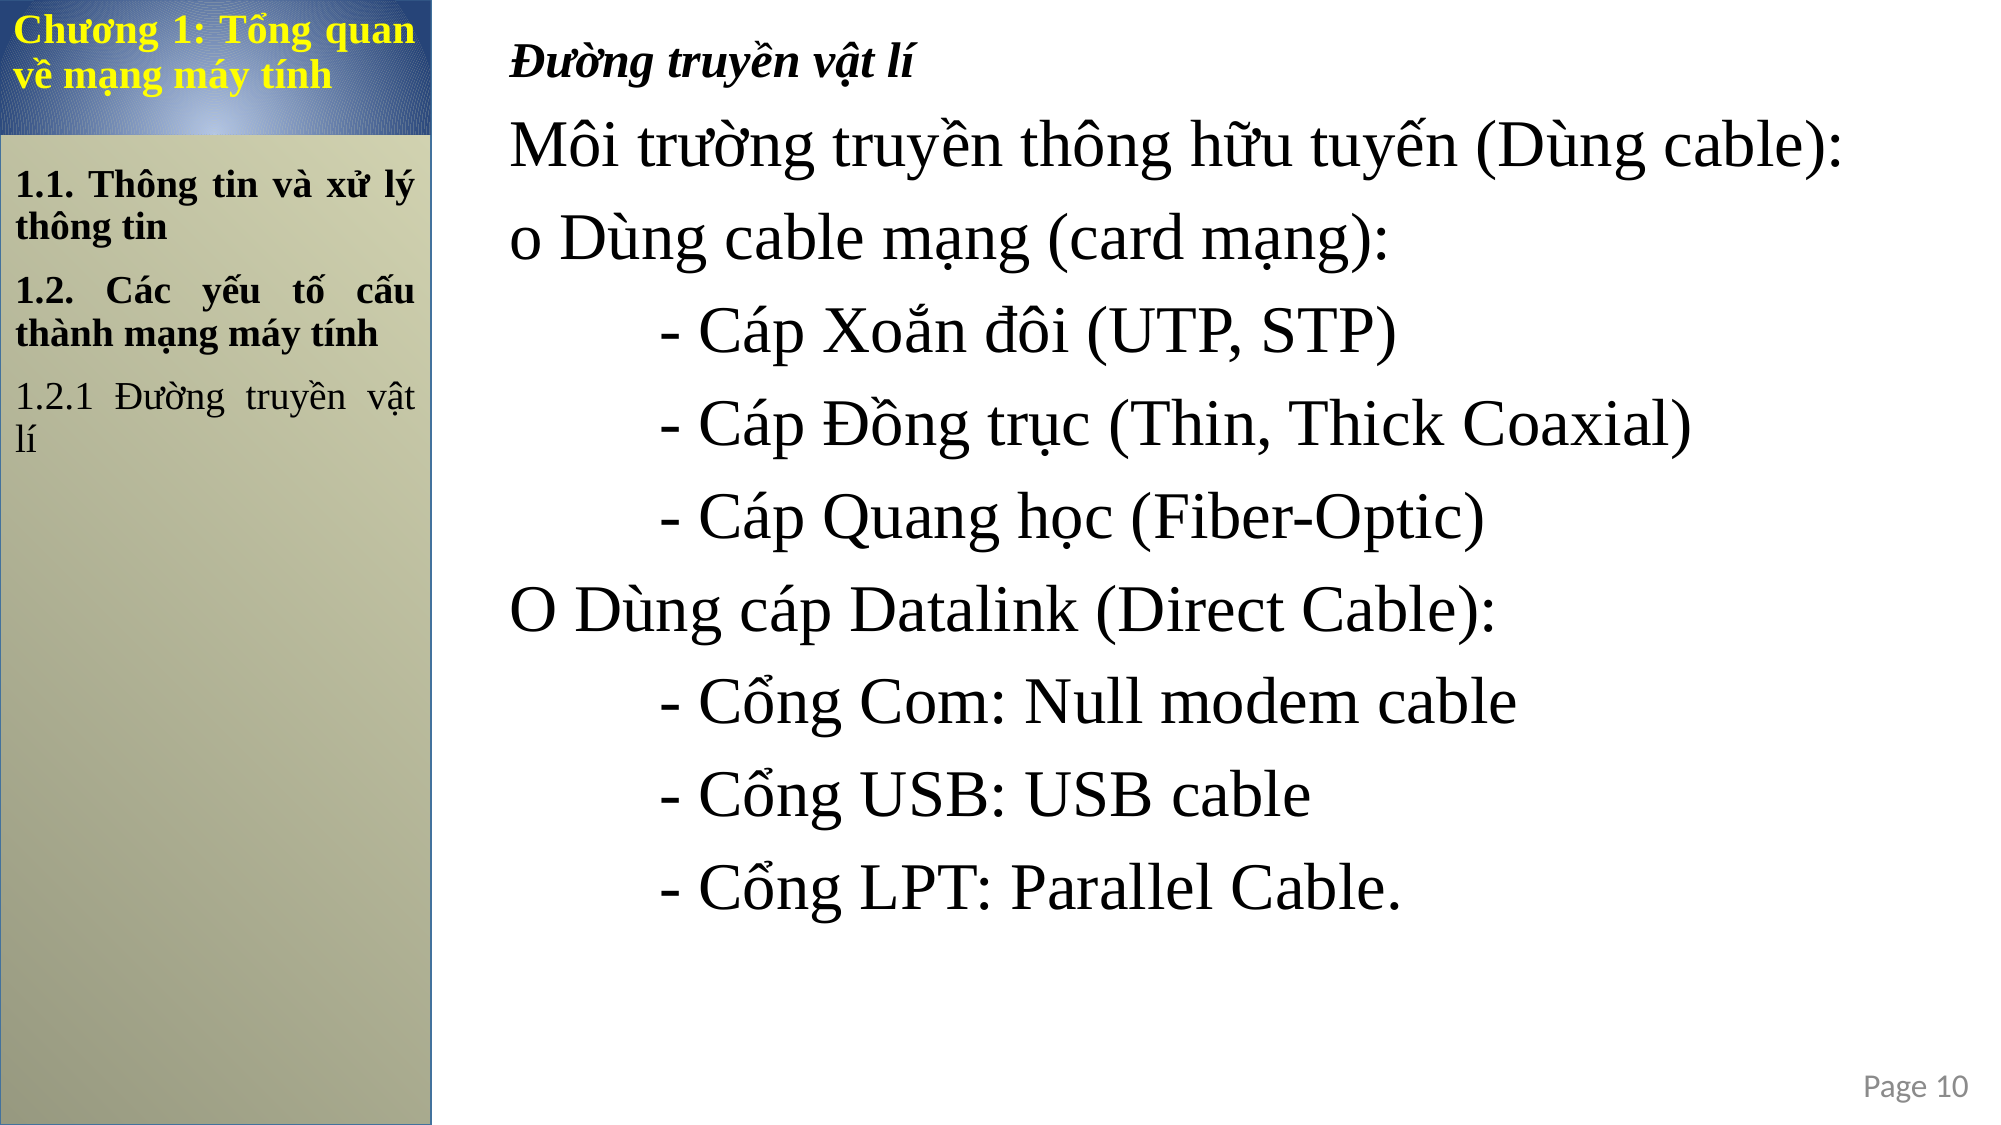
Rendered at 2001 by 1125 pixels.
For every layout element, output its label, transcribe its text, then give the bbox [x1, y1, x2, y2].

list Chương 1: Tổng quan về mạng máy tính [0, 0, 431, 135]
slide_number Page 10 [1811, 1094, 1984, 1112]
list 1.1. Thông tin và xử lý thông tin 1.2. Các yếu tố cấu thành mạng máy tính 1.2.1 Đường truyền vật lí [0, 155, 431, 1112]
list Đường truyền vật lí Môi trường truyền thông hữu tuyến (Dùng cable): o Dùng cable mạng (card mạng): - Cáp Xoắn đôi (UTP, STP) - Cáp Đồng trục (Thin, Thick Coaxial) - Cáp Quang học (Fiber-Optic) O Dùng cáp Datalink (Direct Cable): - Cổng Com: Null modem cable - Cổng USB: USB cable - Cổng LPT: Parallel Cable. [494, 26, 1987, 1094]
